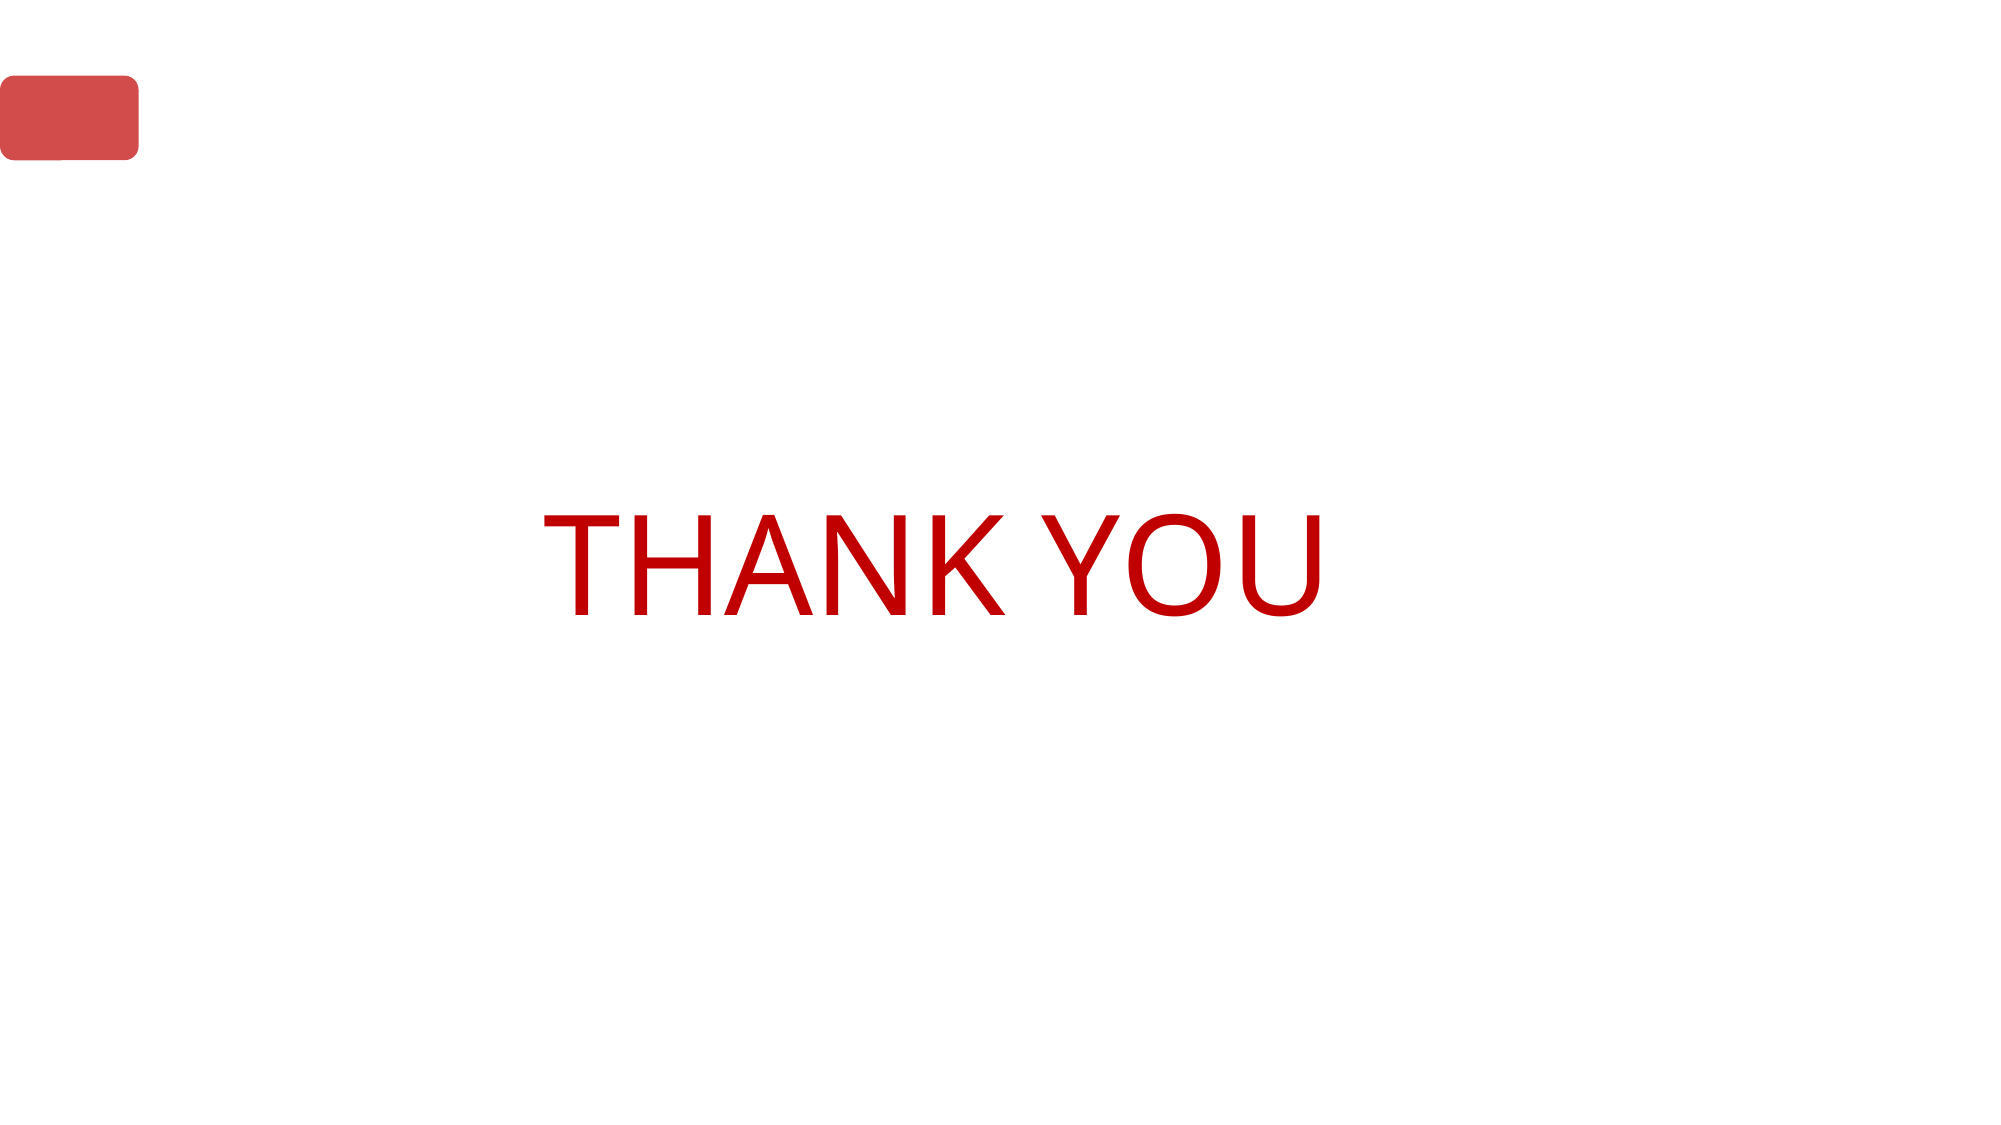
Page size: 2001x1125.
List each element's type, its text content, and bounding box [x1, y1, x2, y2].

title THANK YOU [541, 476, 1374, 664]
